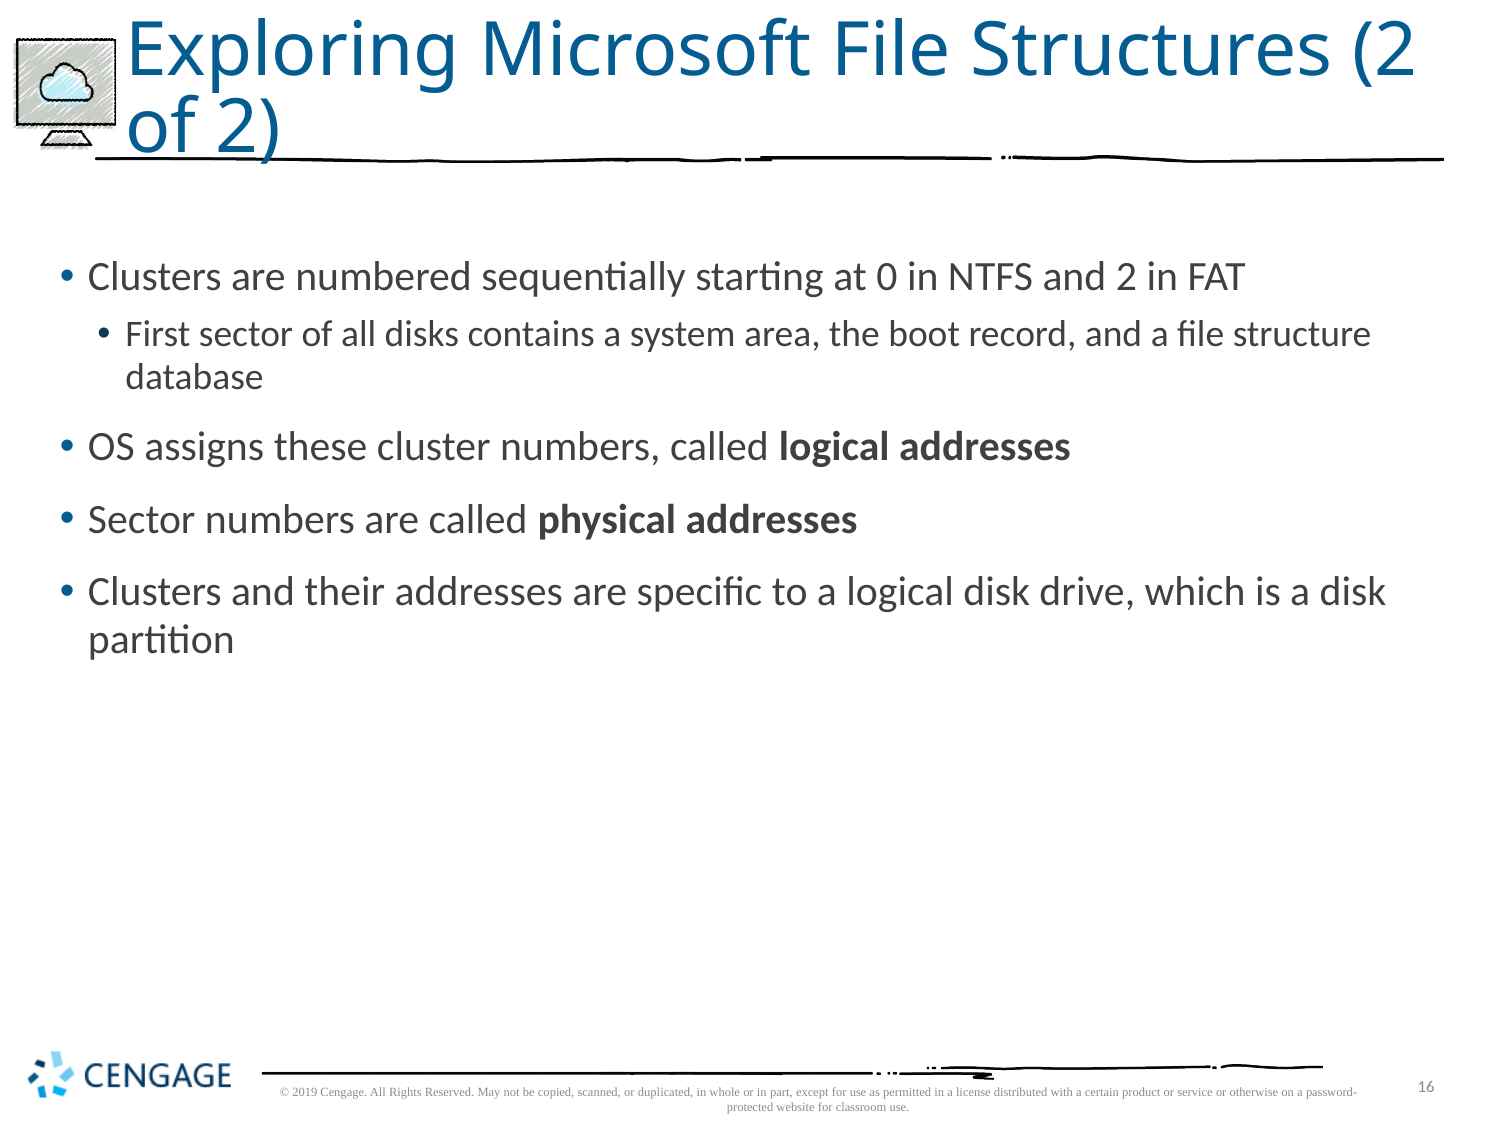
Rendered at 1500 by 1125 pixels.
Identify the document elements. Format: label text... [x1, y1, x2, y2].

picture [261, 1064, 1323, 1079]
picture [95, 155, 1444, 163]
slide_number 16 [1412, 1037, 1500, 1100]
title Exploring Microsoft File Structures (2 of 2) [125, 52, 1442, 130]
list Clusters are numbered sequentially starting at 0 in NTFS and 2 in FAT First sector of all disks contains a system area, the boot record, and a file structure database OS assigns these cluster numbers, called logical addresses Sector numbers are called physical addresses Clusters and their addresses are specific to a logical disk drive, which is a disk partition [59, 252, 1441, 490]
picture [7, 1037, 244, 1111]
footer © 2019 Cengage. All Rights Reserved. May not be copied, scanned, or duplicated, in whole or in part, except for use as permitted in a license distributed with a certain product or service or otherwise on a password-protected website for classroom use. [261, 1079, 1375, 1120]
picture [12, 36, 117, 151]
